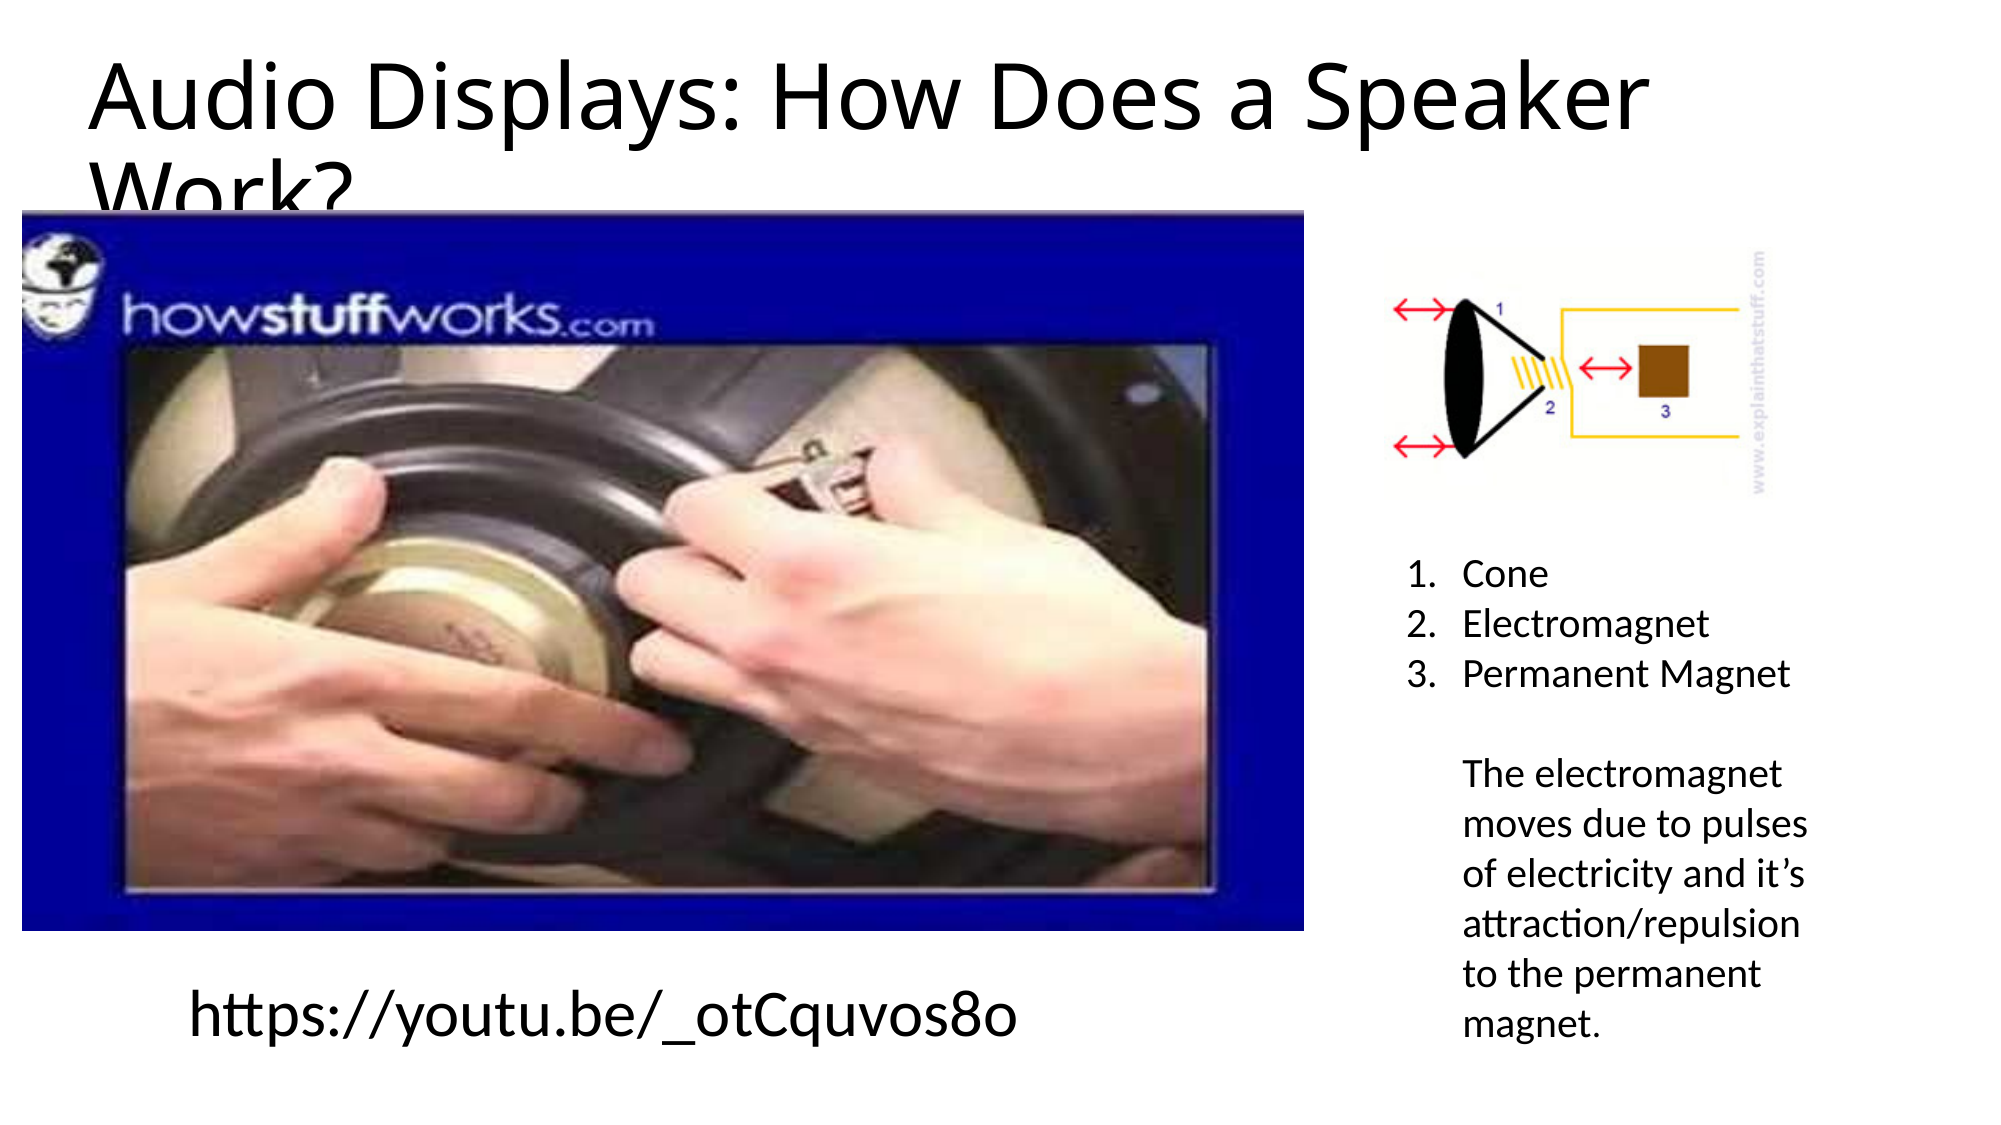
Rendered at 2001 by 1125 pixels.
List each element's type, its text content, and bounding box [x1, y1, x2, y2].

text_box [21, 209, 1305, 932]
text_box https://youtu.be/_otCquvos8o [173, 962, 1085, 1058]
text_box Cone Electromagnet Permanent Magnet The electromagnet moves due to pulses of electricity and it’s attraction/repulsion to the permanent magnet. [1391, 538, 1857, 1054]
picture [1384, 247, 1776, 500]
title Audio Displays: How Does a Speaker Work? [68, 30, 1932, 156]
